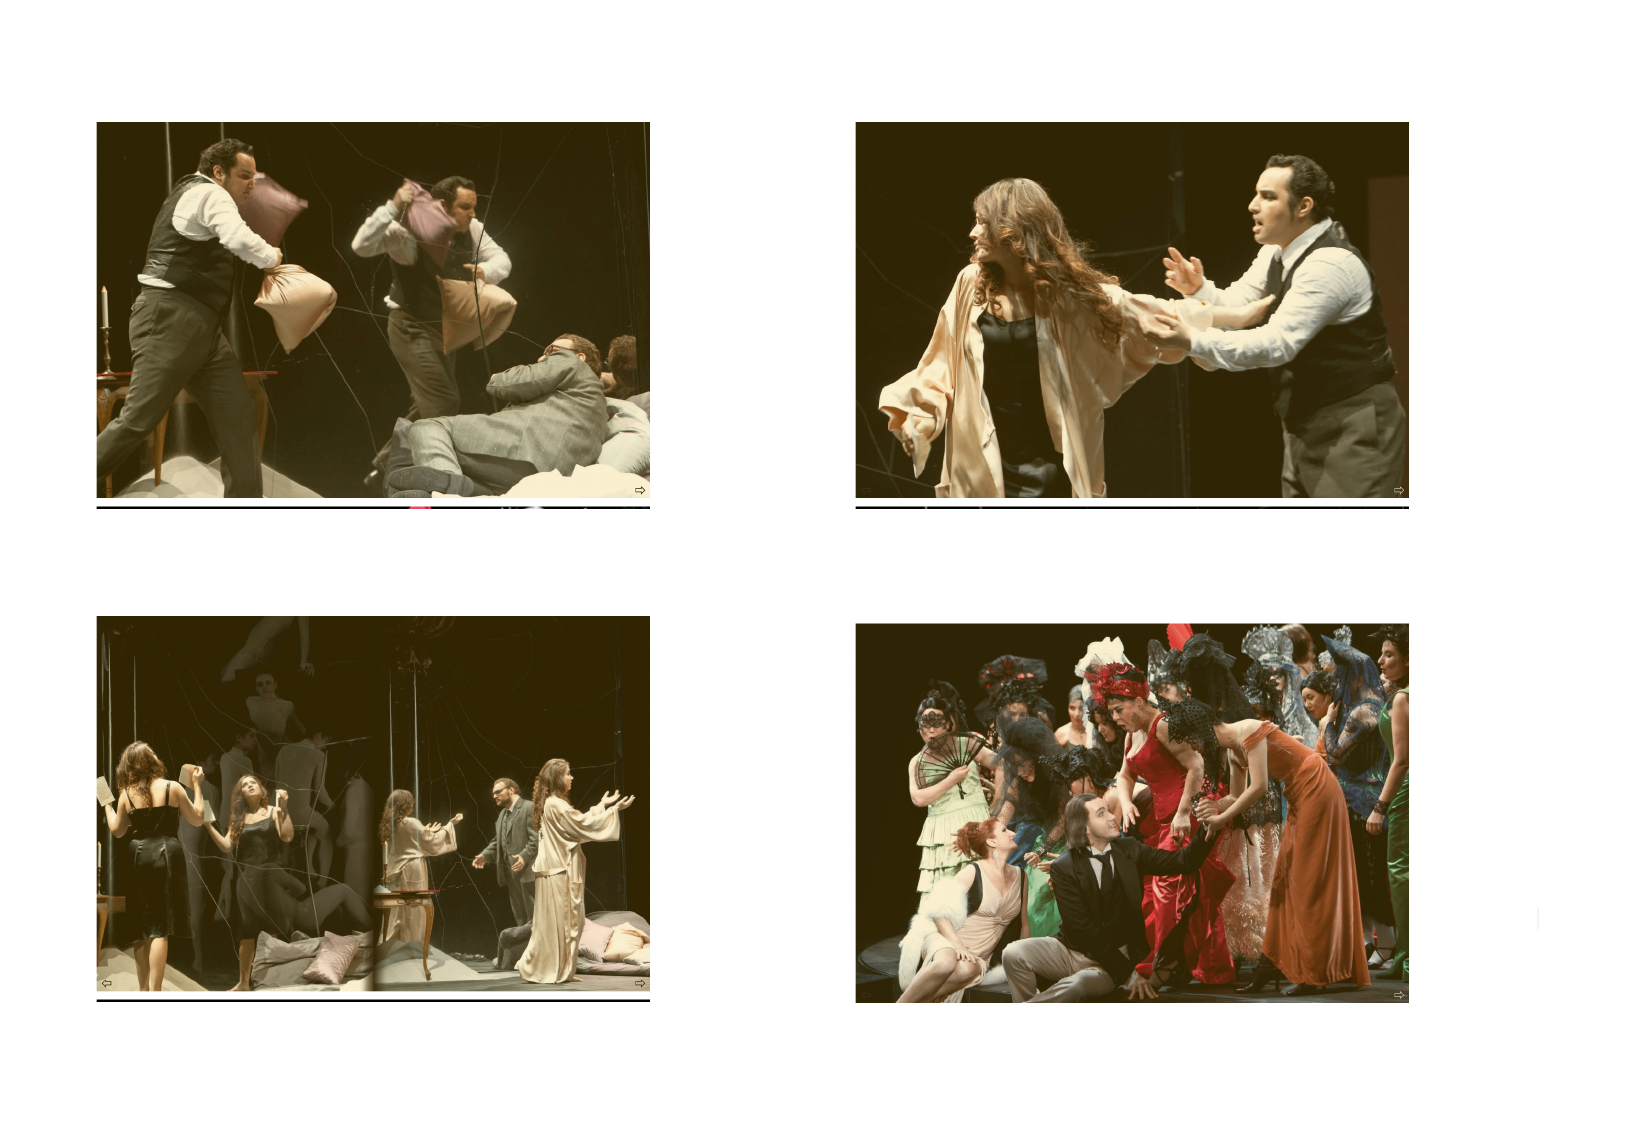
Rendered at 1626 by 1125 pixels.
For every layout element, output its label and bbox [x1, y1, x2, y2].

picture [85, 616, 781, 1003]
picture [85, 122, 781, 509]
picture [844, 619, 1540, 1006]
picture [844, 122, 1540, 509]
